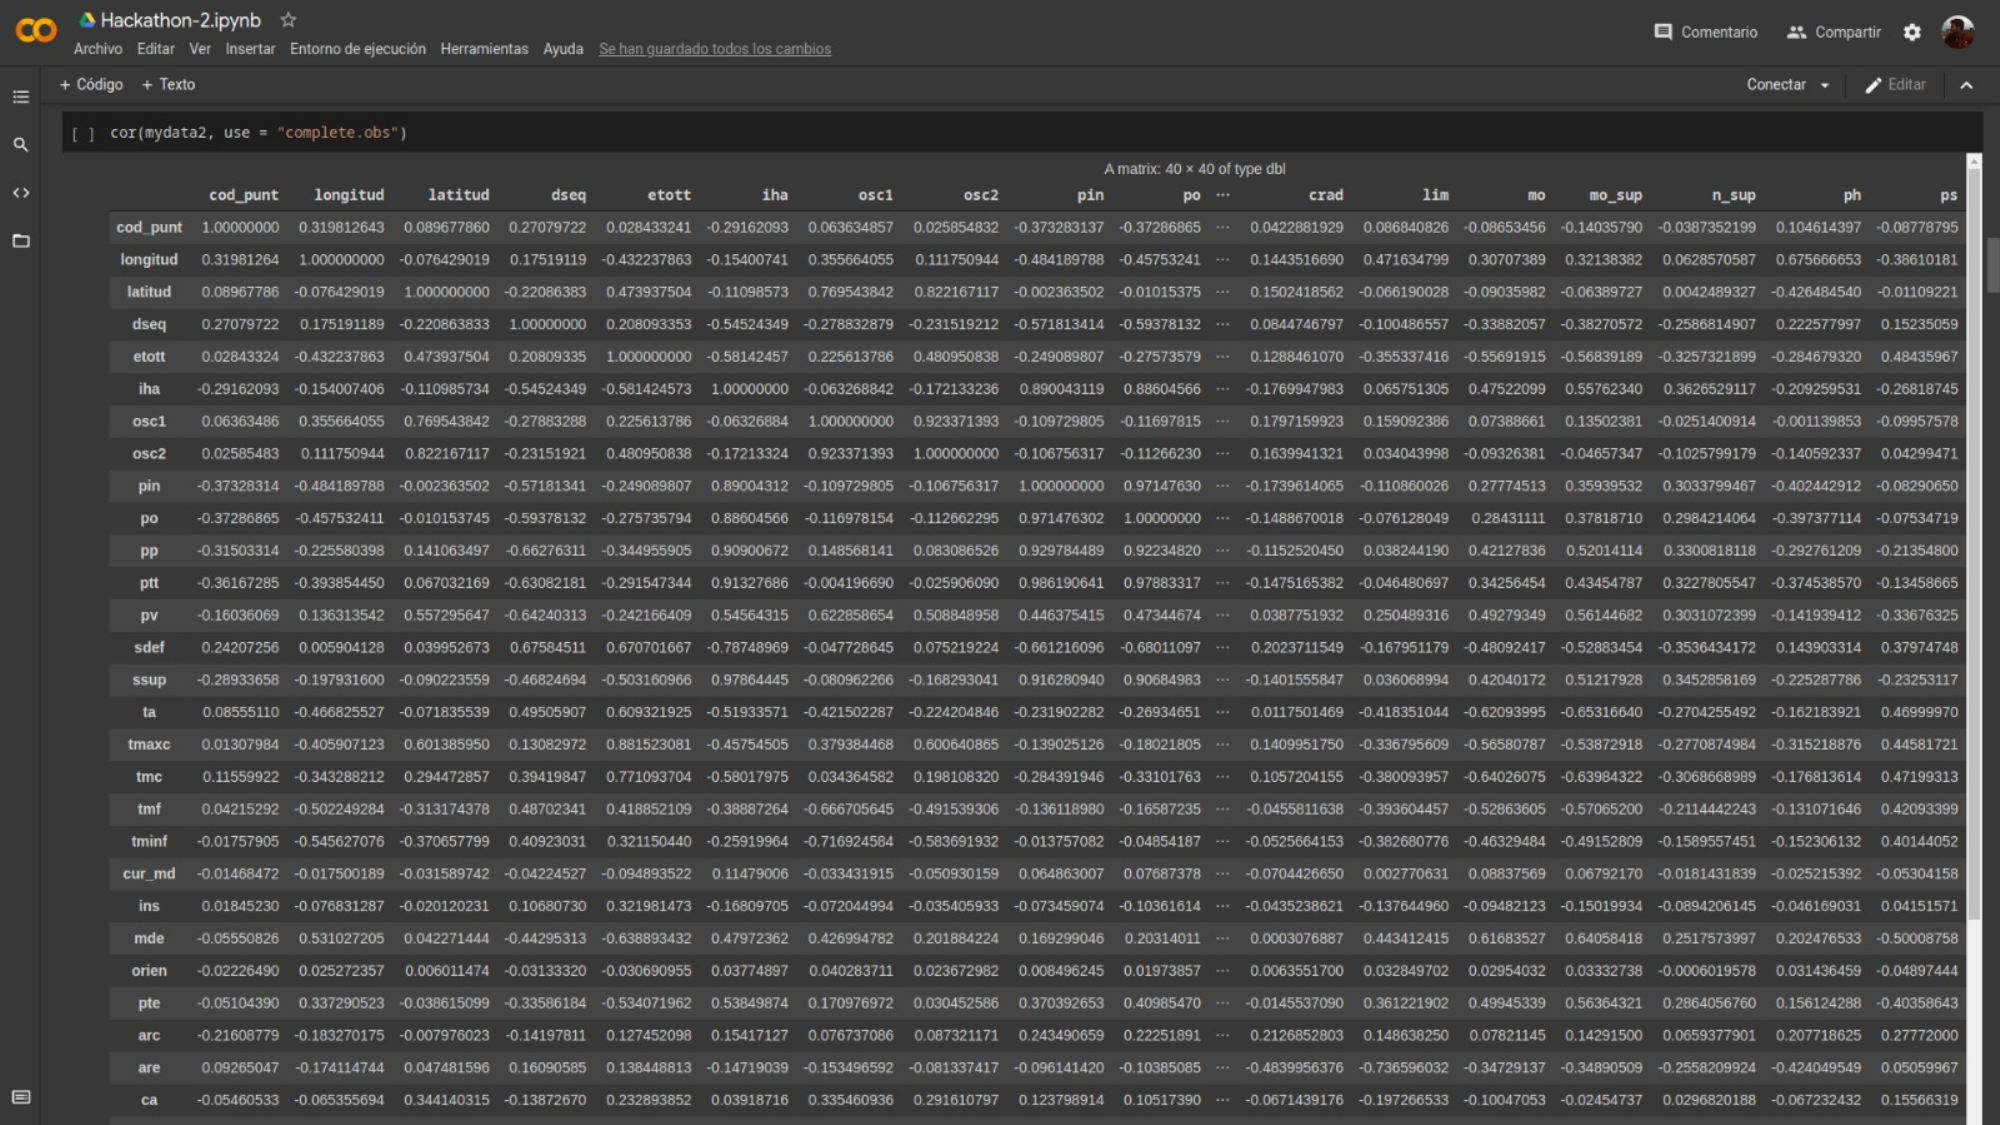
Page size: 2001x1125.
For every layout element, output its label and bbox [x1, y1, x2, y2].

list [0, 0, 2000, 1125]
